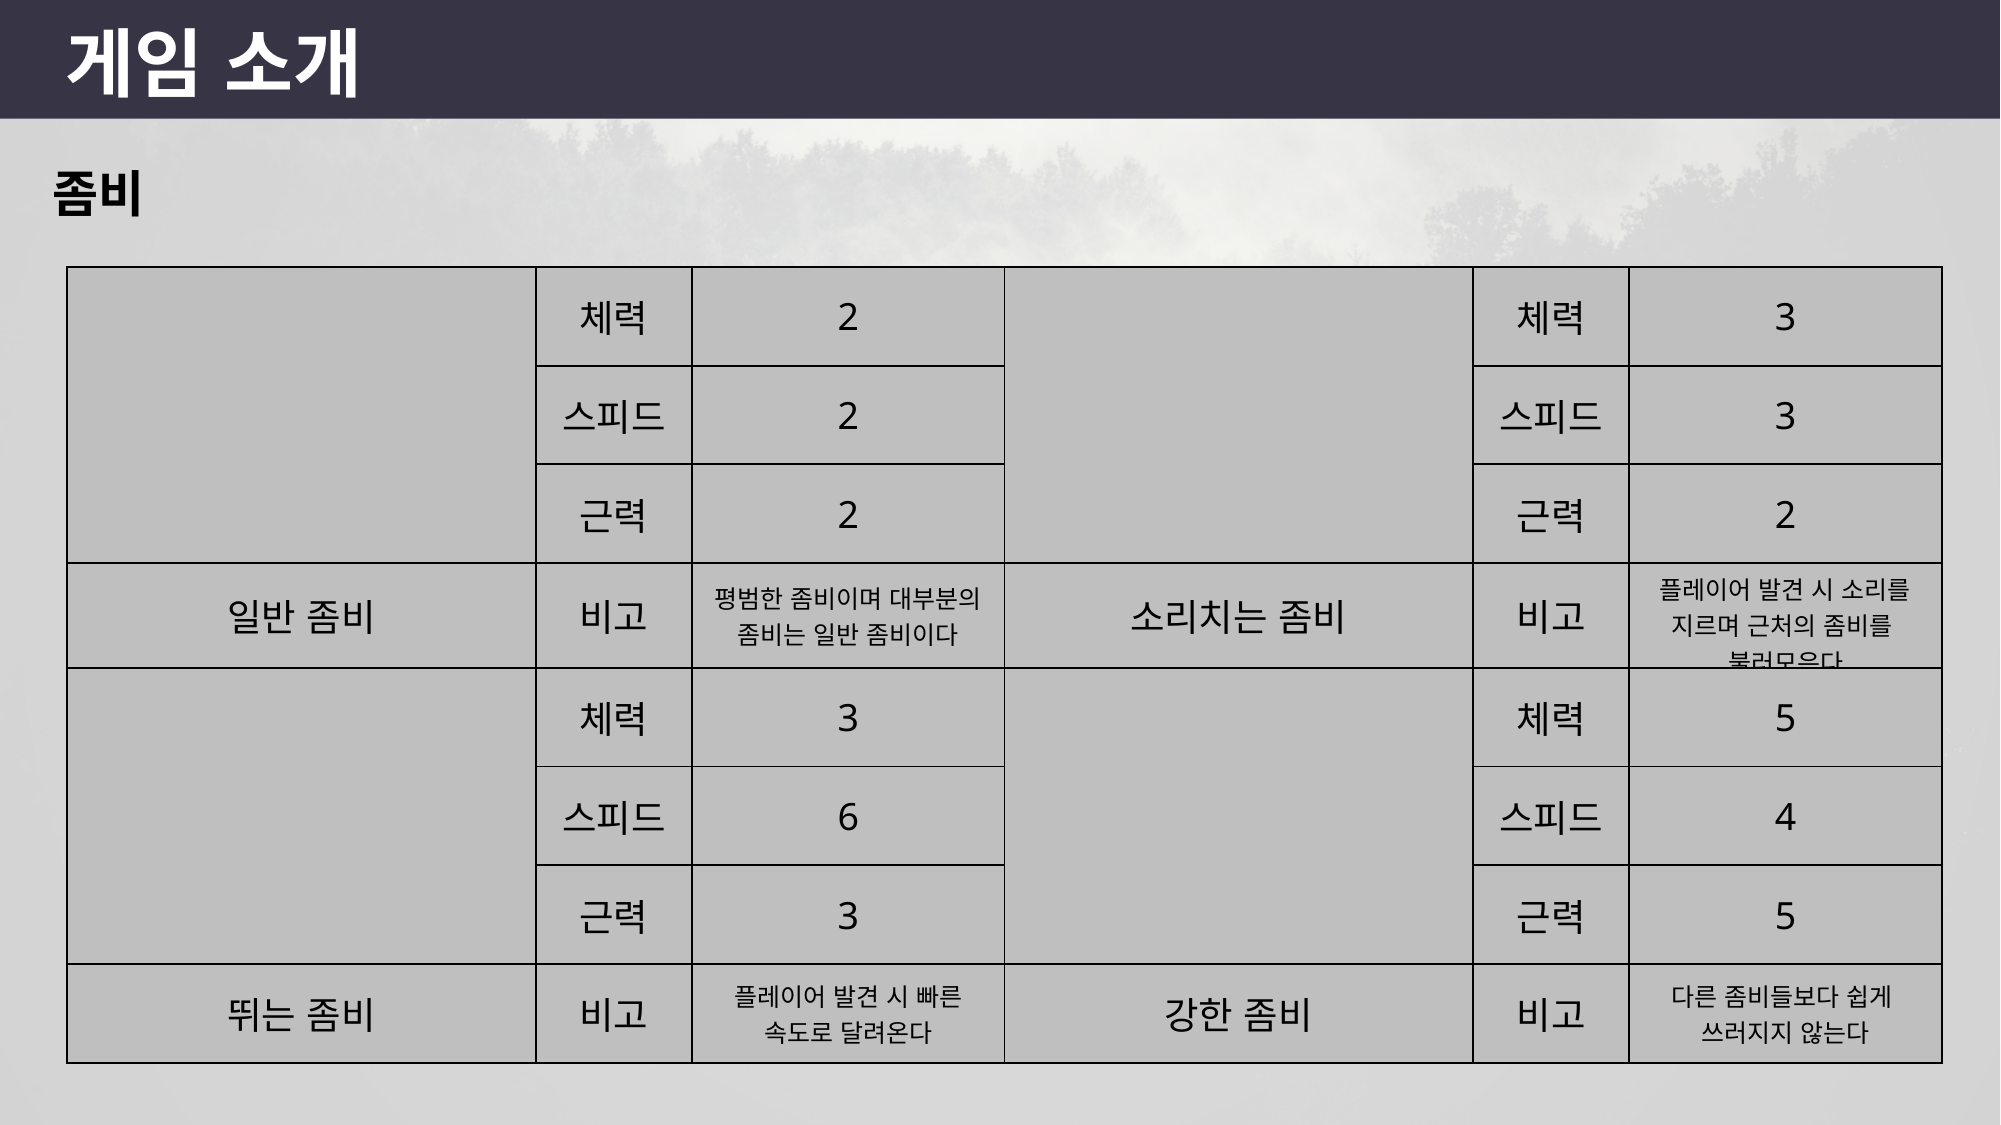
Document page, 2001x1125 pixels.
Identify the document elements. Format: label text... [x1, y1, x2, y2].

table_cell 스피드 [1474, 767, 1628, 864]
table_header [68, 268, 535, 562]
table_cell 뛰는 좀비 [68, 965, 535, 1062]
table_cell [1005, 669, 1472, 963]
table_header 체력 [1474, 268, 1628, 365]
table_cell 비고 [537, 965, 691, 1062]
table_cell 2 [693, 465, 1004, 562]
table_cell 3 [693, 866, 1004, 963]
table_header 체력 [537, 268, 691, 365]
table_header [1005, 268, 1472, 562]
table_cell 스피드 [537, 767, 691, 864]
table_cell 3 [1630, 367, 1941, 463]
table_cell 근력 [1474, 465, 1628, 562]
table_cell 4 [1630, 767, 1941, 864]
text_box 좀비 [37, 154, 878, 230]
table_cell 체력 [1474, 669, 1628, 766]
table_cell 2 [693, 367, 1004, 463]
table_cell 다른 좀비들보다 쉽게 쓰러지지 않는다 [1630, 965, 1941, 1062]
table_cell 근력 [1474, 866, 1628, 963]
table_cell 스피드 [537, 367, 691, 463]
table_cell 체력 [537, 669, 691, 766]
table_cell 평범한 좀비이며 대부분의 좀비는 일반 좀비이다 [693, 564, 1004, 667]
table_cell 5 [1630, 866, 1941, 963]
table_cell 6 [693, 767, 1004, 864]
table_header 3 [1630, 268, 1941, 365]
table_header 2 [693, 268, 1004, 365]
table_cell 비고 [1474, 965, 1628, 1062]
table_cell 플레이어 발견 시 빠른 속도로 달려온다 [693, 965, 1004, 1062]
table_cell 5 [1630, 669, 1941, 766]
table_cell [68, 669, 535, 963]
table_cell 근력 [537, 866, 691, 963]
text_box [0, 0, 2000, 120]
table_cell 근력 [537, 465, 691, 562]
table_cell 일반 좀비 [68, 564, 535, 667]
table_cell 소리치는 좀비 [1005, 564, 1472, 667]
table_cell 강한 좀비 [1005, 965, 1472, 1062]
table_cell 플레이어 발견 시 소리를 지르며 근처의 좀비를 불러모은다 [1630, 564, 1941, 667]
table_cell 스피드 [1474, 367, 1628, 463]
table_cell 3 [693, 669, 1004, 766]
table_cell 비고 [1474, 564, 1628, 667]
text_box 게임 소개 [51, 9, 378, 114]
picture [0, 0, 2001, 1125]
table_cell 2 [1630, 465, 1941, 562]
table_cell 비고 [537, 564, 691, 667]
